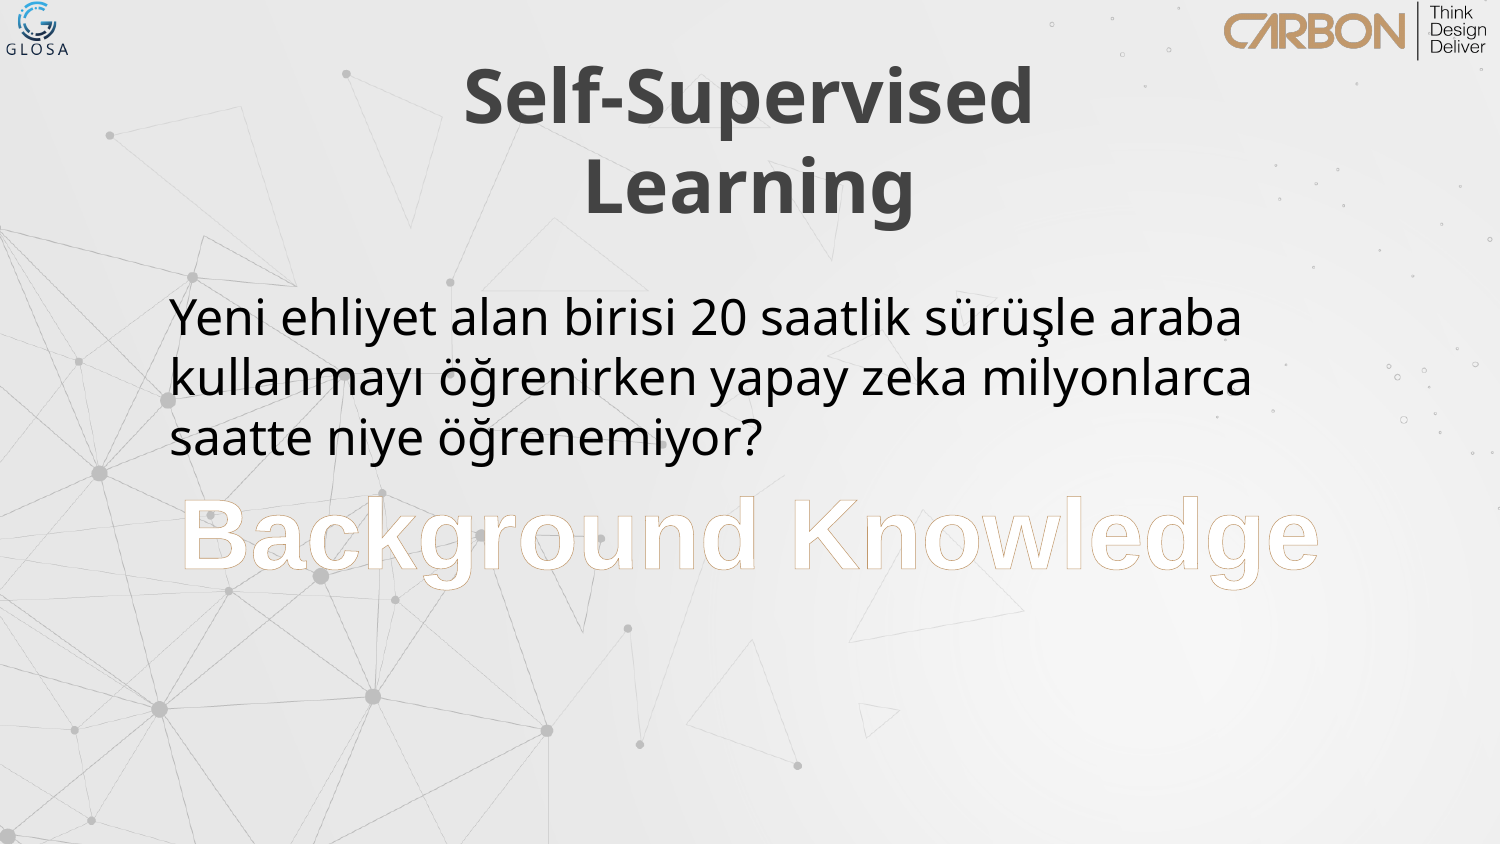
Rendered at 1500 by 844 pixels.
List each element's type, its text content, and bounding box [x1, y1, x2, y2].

text_box Background Knowledge [163, 481, 1337, 597]
text_box Yeni ehliyet alan birisi 20 saatlik sürüşle araba kullanmayı öğrenirken yapay zeka milyonlarca saatte niye öğrenemiyor? [131, 270, 1369, 481]
text_box Self-Supervised Learning [273, 56, 1227, 221]
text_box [1, 0, 72, 69]
picture [1209, 0, 1500, 66]
